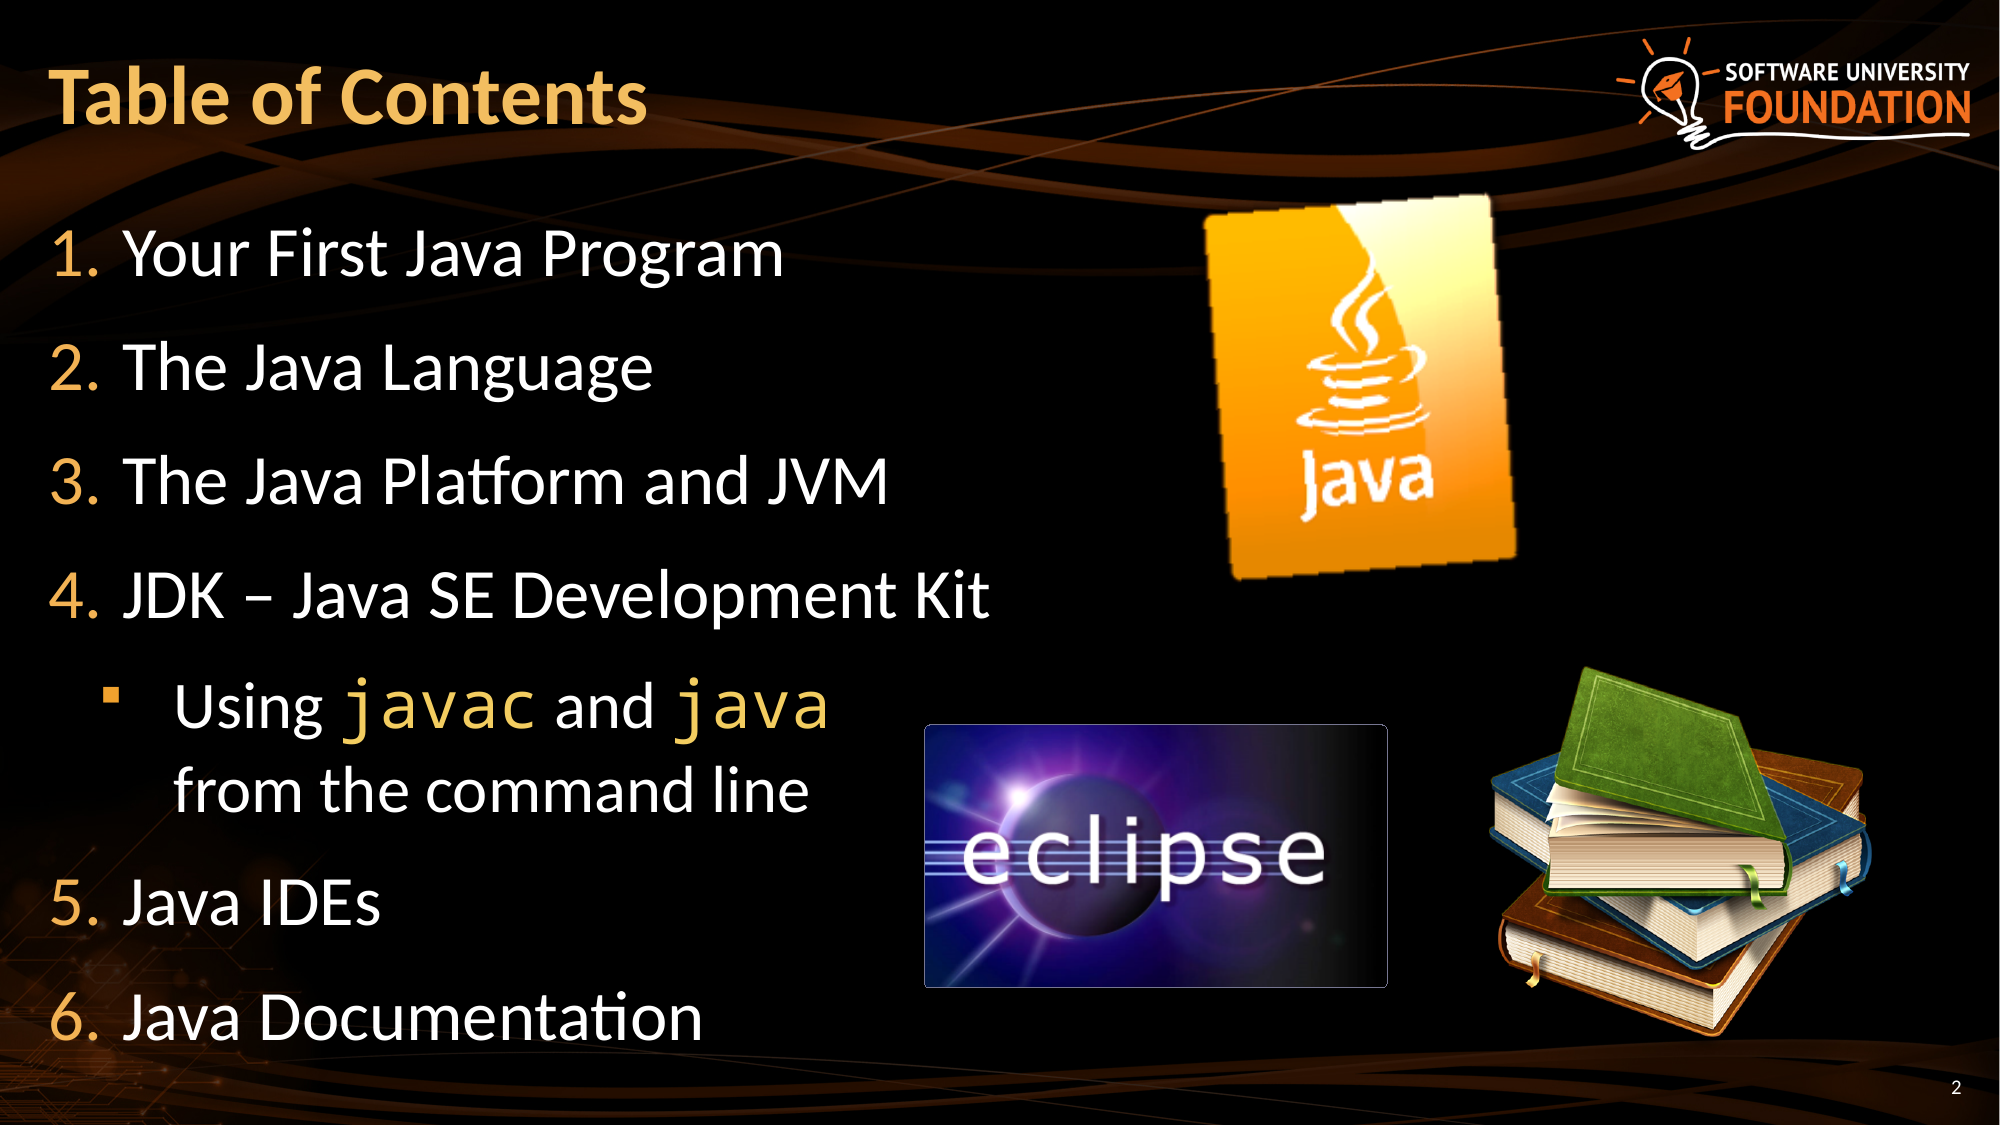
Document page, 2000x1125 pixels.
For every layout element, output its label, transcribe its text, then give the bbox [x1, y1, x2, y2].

title Table of Contents [30, 6, 1602, 189]
picture [0, 0, 2000, 1125]
slide_number 2 [1897, 1070, 1968, 1103]
list Your First Java Program The Java Language The Java Platform and JVM JDK – Java SE Development Kit Using javac and java from the command line Java IDEs Java Documentation [31, 195, 1968, 1103]
